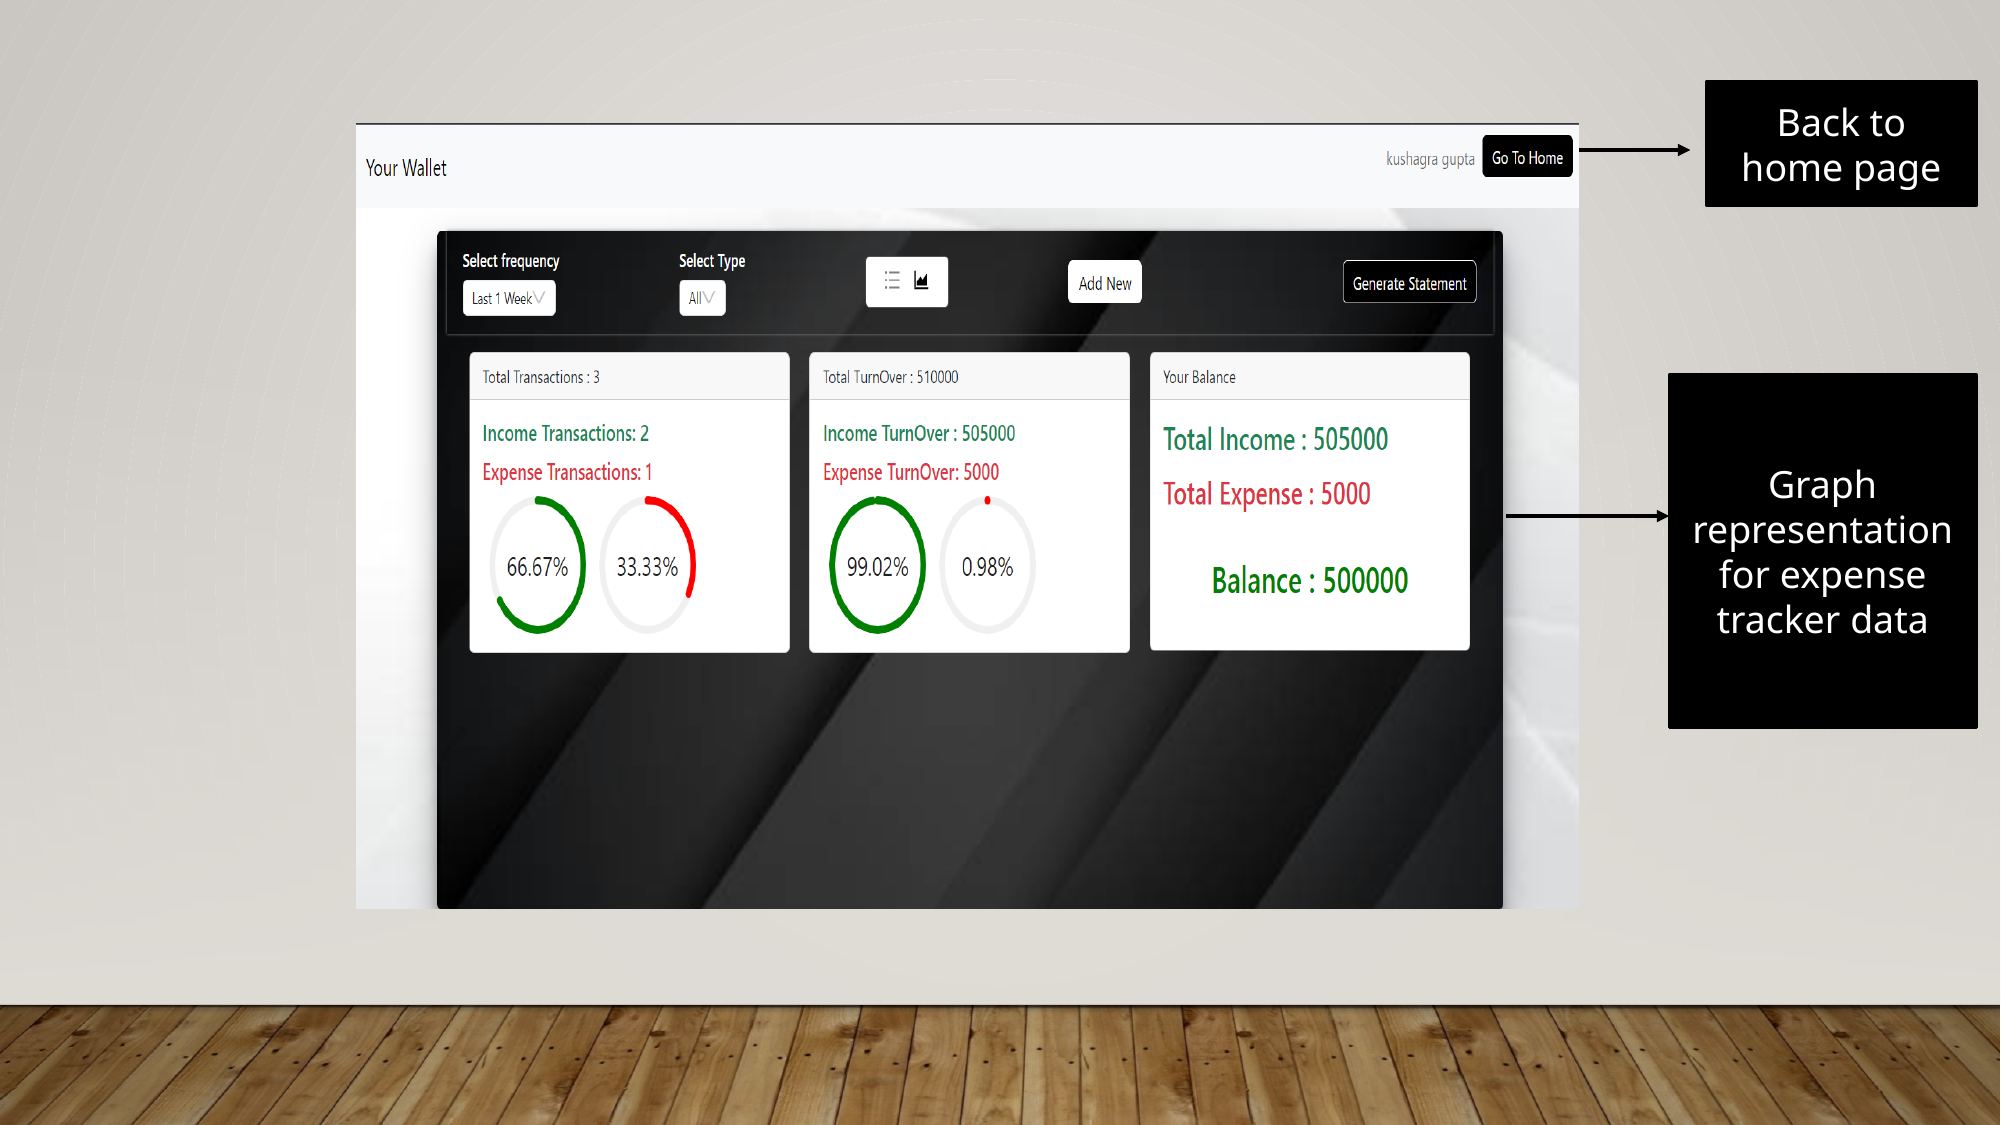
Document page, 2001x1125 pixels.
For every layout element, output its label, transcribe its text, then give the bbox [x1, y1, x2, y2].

picture [356, 123, 1580, 909]
text_box Graph representation for expense tracker data [1668, 373, 1978, 729]
picture [0, 1005, 2000, 1125]
text_box Back to home page [1705, 80, 1978, 207]
